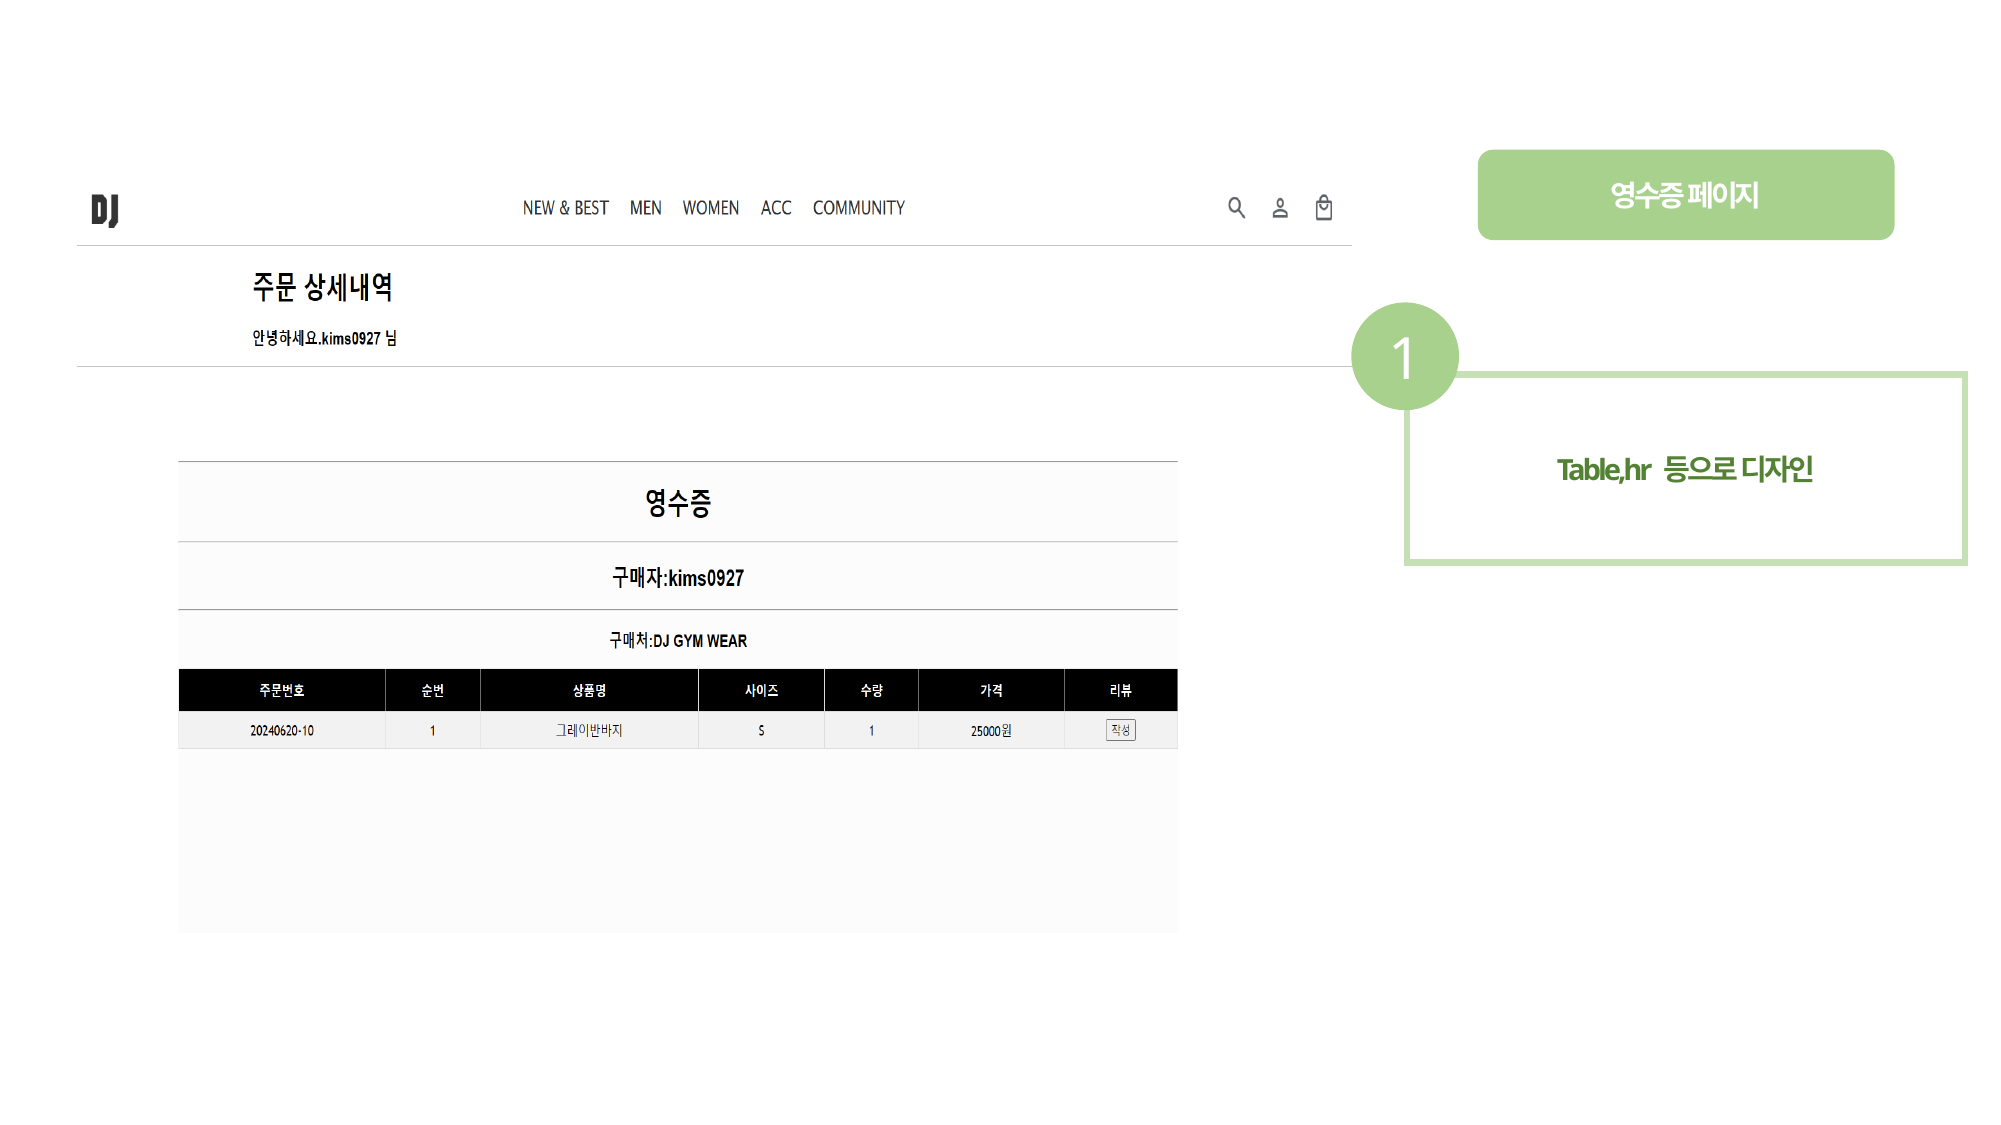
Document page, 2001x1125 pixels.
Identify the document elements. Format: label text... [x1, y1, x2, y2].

text_box 1 [1352, 301, 1461, 412]
text_box Table,hr 등으로 디자인 [1406, 373, 1966, 563]
picture [77, 192, 1352, 933]
text_box 영수증 페이지 [1476, 148, 1896, 242]
